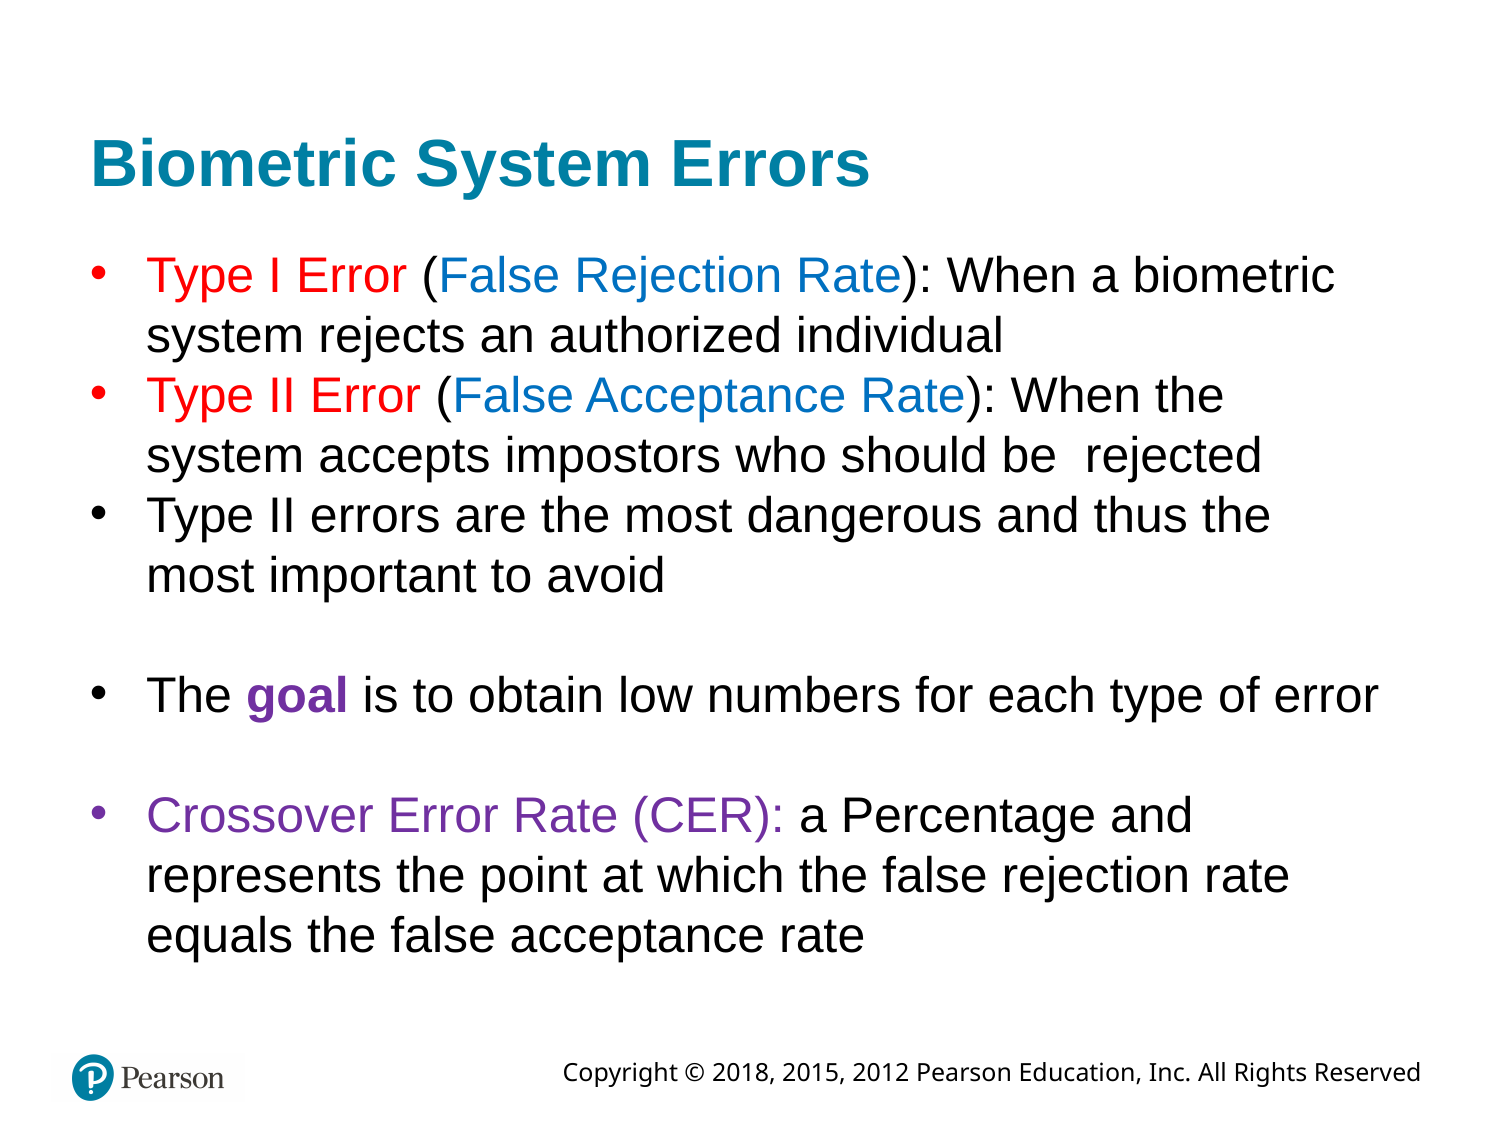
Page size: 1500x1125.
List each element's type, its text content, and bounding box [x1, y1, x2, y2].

text_box Type I Error (False Rejection Rate): When a biometric system rejects an authorized individual Type II Error (False Acceptance Rate): When the system accepts impostors who should be rejected Type II errors are the most dangerous and thus the most important to avoid The goal is to obtain low numbers for each type of error Crossover Error Rate (CER): a Percentage and represents the point at which the false rejection rate equals the false acceptance rate [74, 234, 1405, 970]
picture [51, 1053, 245, 1102]
title Biometric System Errors [75, 35, 1425, 216]
